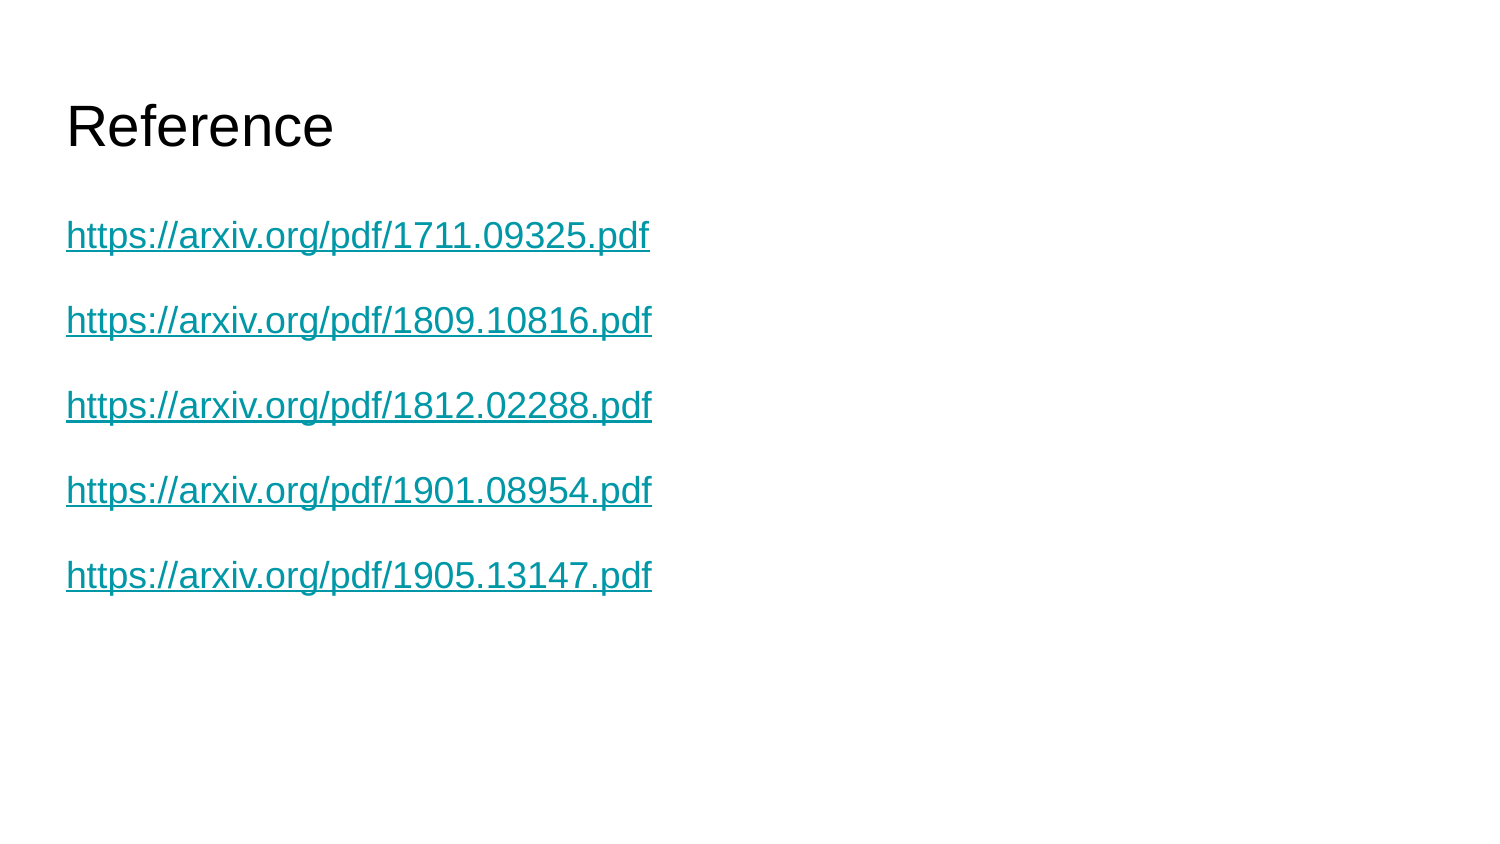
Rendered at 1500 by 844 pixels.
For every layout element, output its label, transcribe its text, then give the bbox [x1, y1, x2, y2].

title Reference [51, 72, 1449, 167]
list https://arxiv.org/pdf/1711.09325.pdf https://arxiv.org/pdf/1809.10816.pdf https://arxiv.org/pdf/1812.02288.pdf https://arxiv.org/pdf/1901.08954.pdf https://arxiv.org/pdf/1905.13147.pdf [51, 189, 1449, 750]
